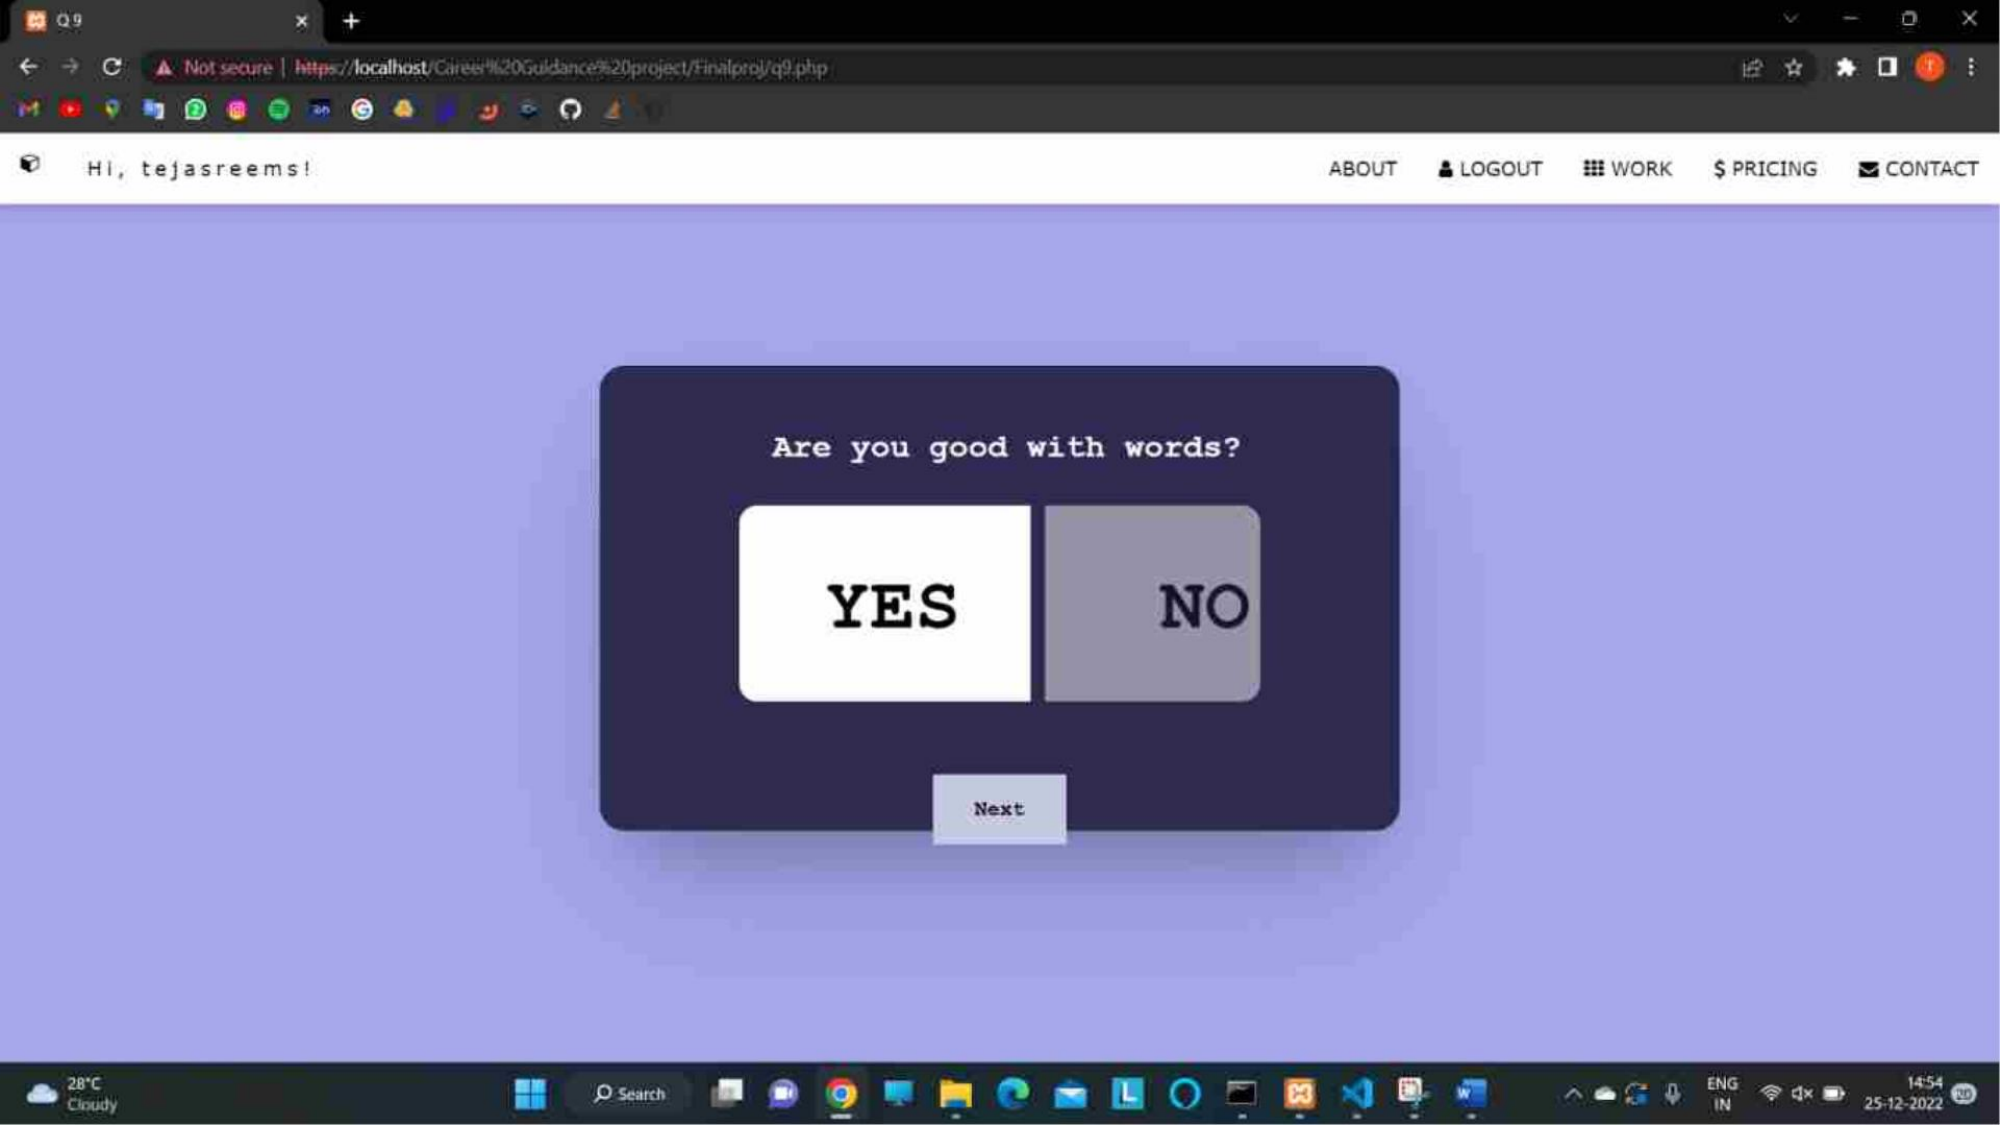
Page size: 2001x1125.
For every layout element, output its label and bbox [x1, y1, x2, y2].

text_box [0, 0, 2000, 1125]
